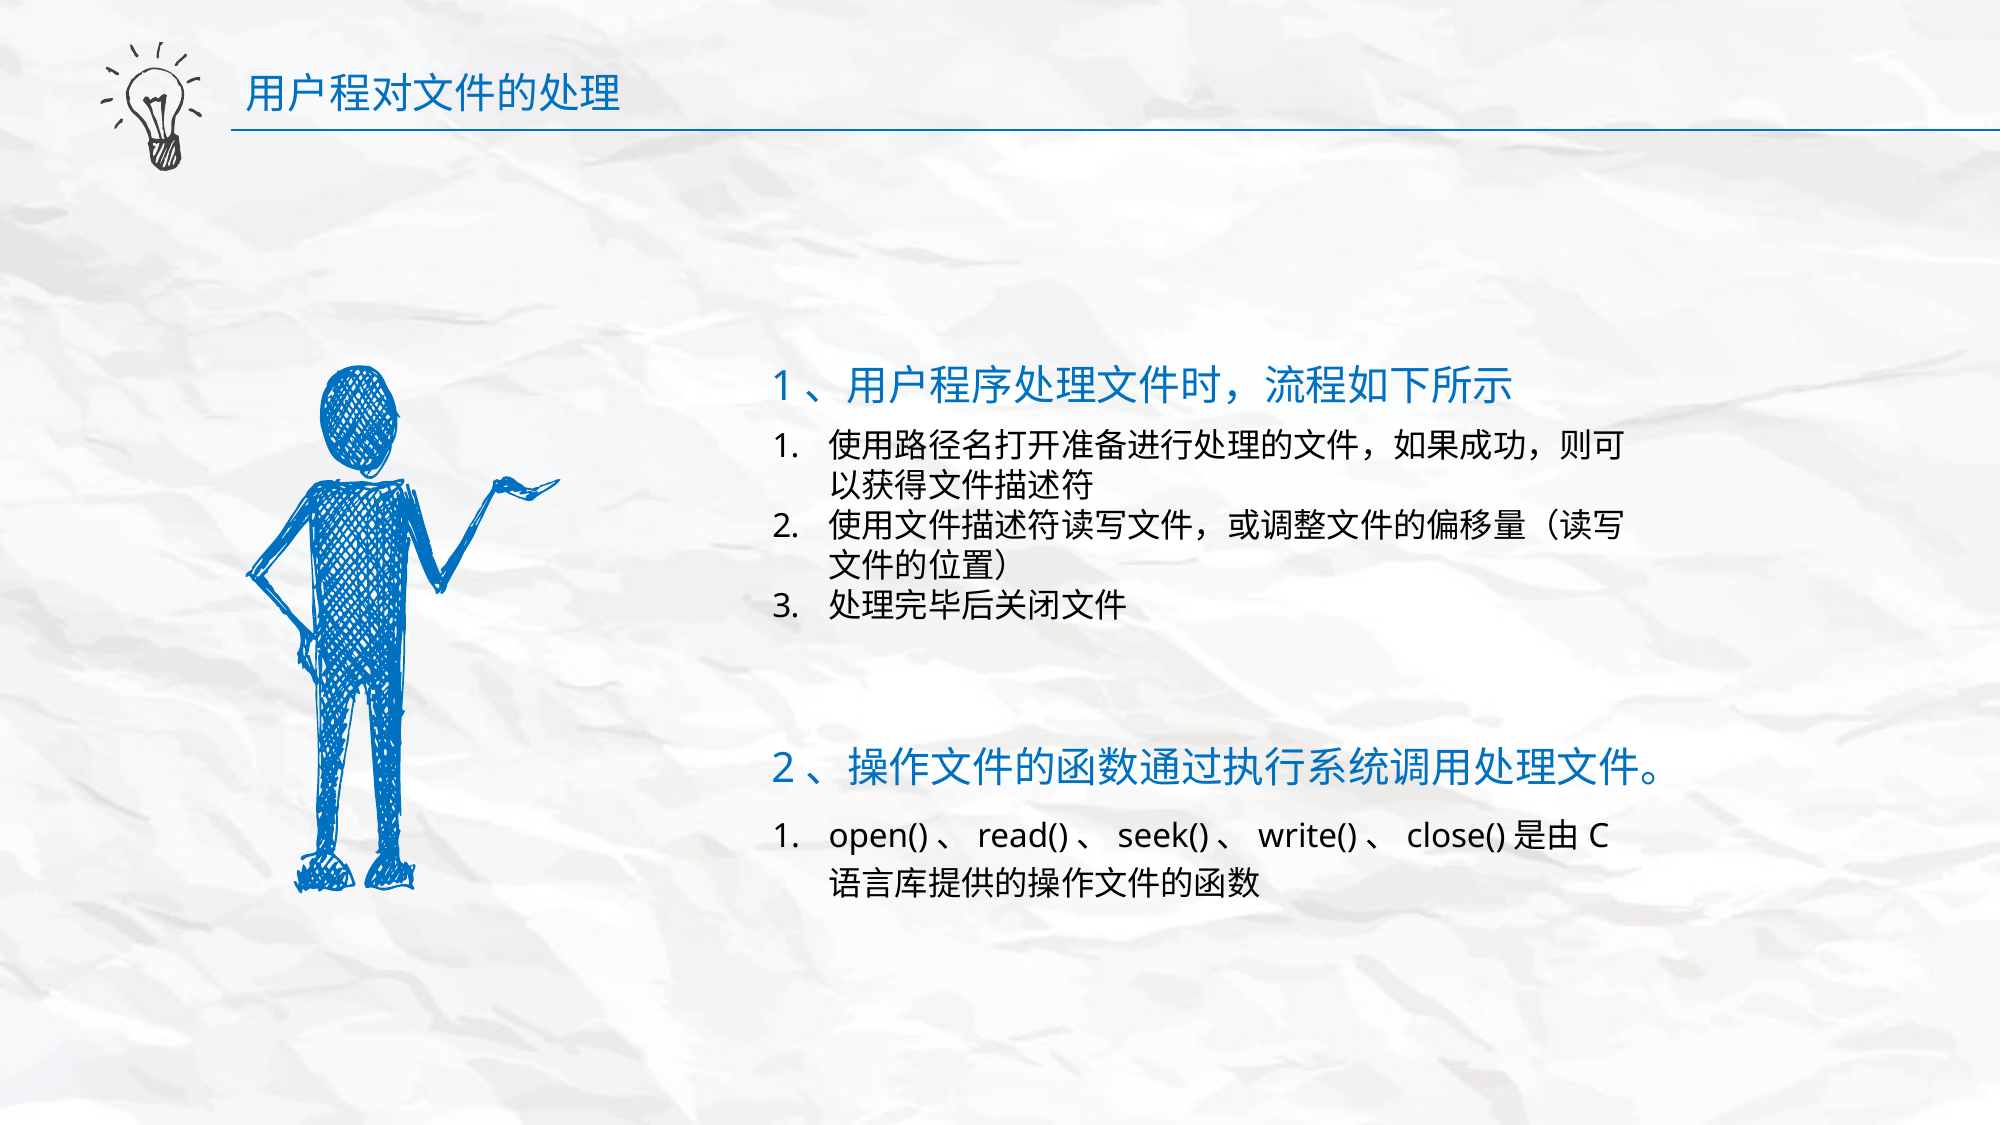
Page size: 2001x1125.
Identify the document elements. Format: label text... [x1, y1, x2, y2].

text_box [244, 364, 561, 895]
picture [0, 0, 2000, 1125]
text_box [100, 41, 203, 172]
text_box 用户程对文件的处理 [231, 59, 722, 125]
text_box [757, 351, 1697, 905]
